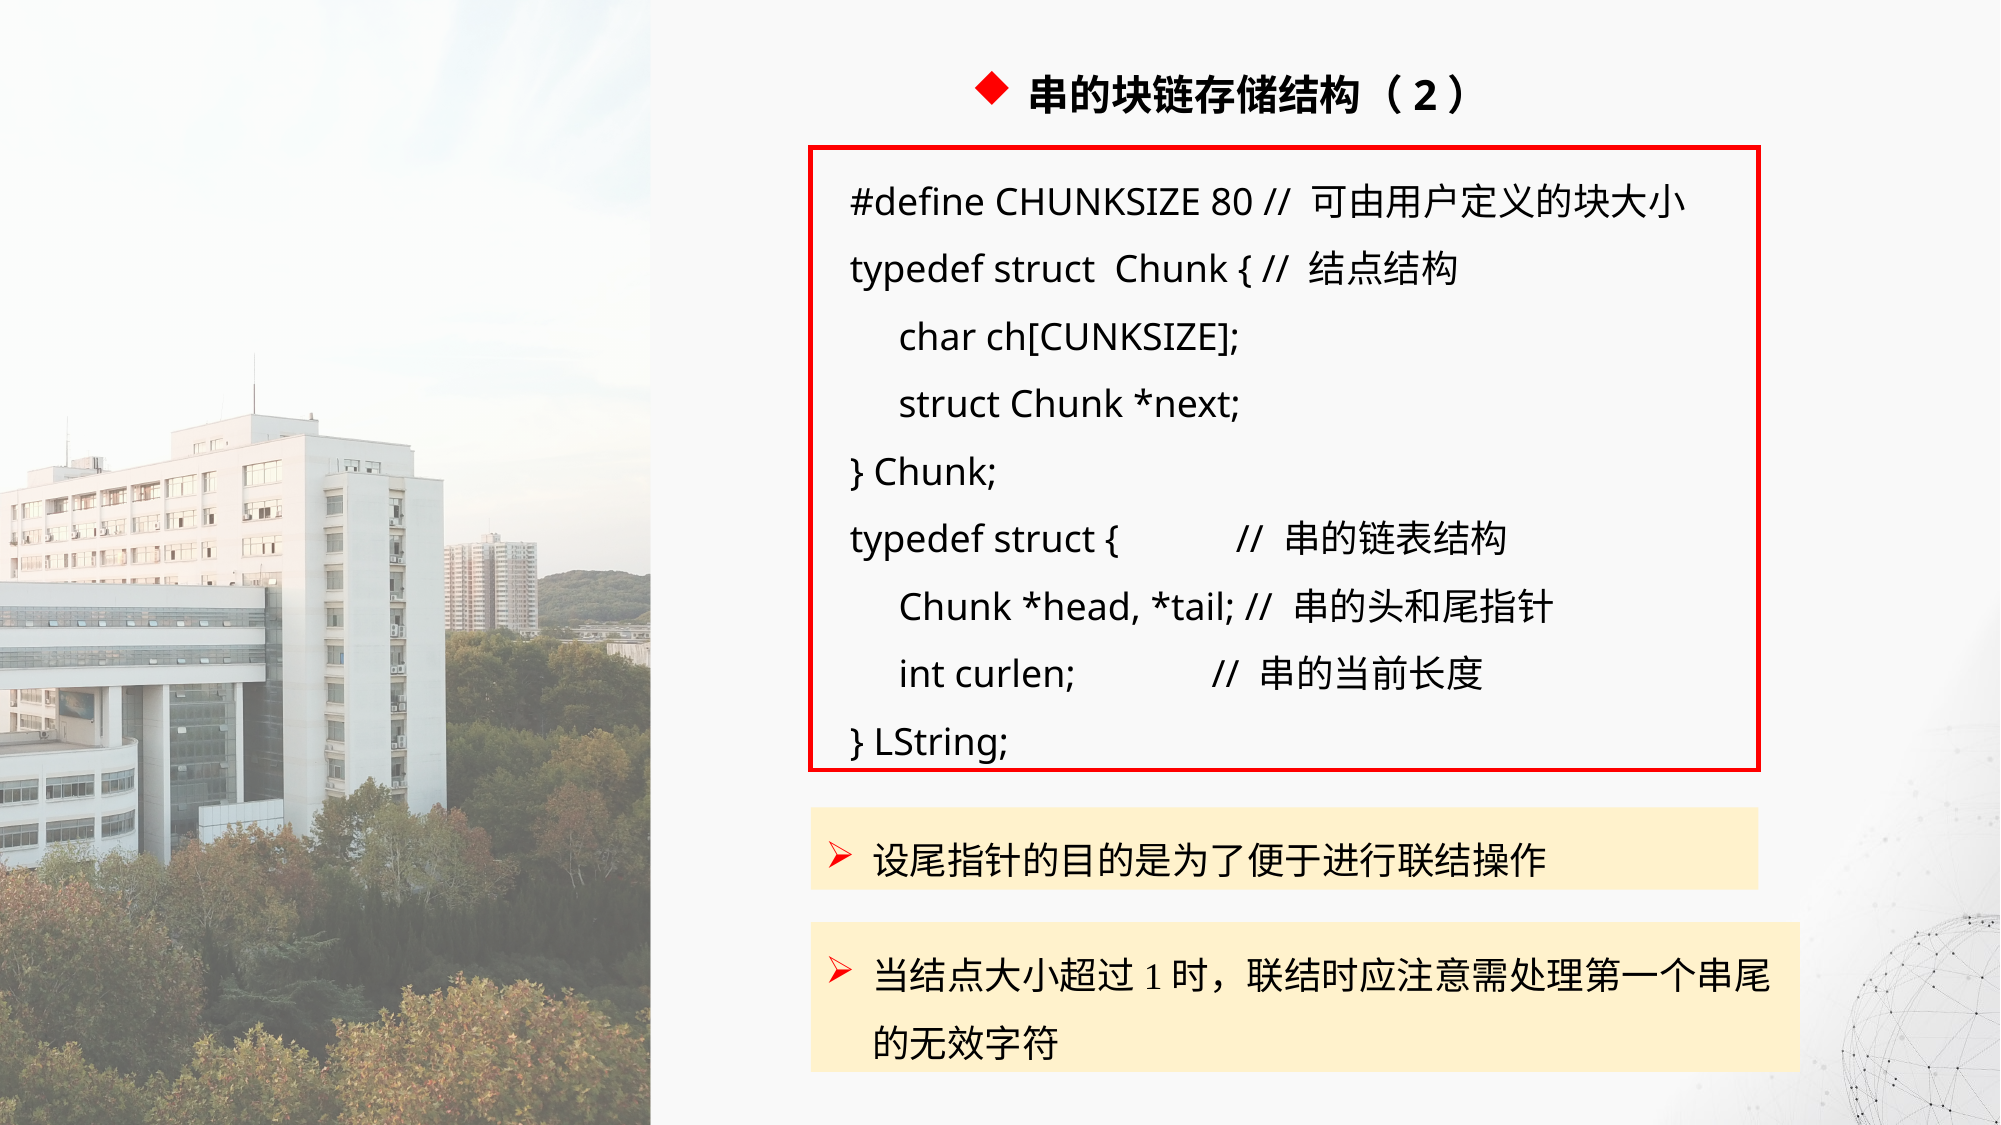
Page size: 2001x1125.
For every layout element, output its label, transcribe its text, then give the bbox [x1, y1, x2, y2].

text_box 当结点大小超过1时，联结时应注意需处理第一个串尾的无效字符 [810, 922, 1800, 1072]
text_box #define CHUNKSIZE 80 // 可由用户定义的块大小 typedef struct Chunk { // 结点结构 char ch[CUNKSIZE]; struct Chunk *next; } Chunk; typedef struct { // 串的链表结构 Chunk *head, *tail; // 串的头和尾指针 int curlen; // 串的当前长度 } LString; [810, 147, 1759, 771]
text_box 串的块链存储结构（2） [971, 46, 1598, 127]
text_box 设尾指针的目的是为了便于进行联结操作 [810, 807, 1759, 890]
picture [0, 0, 2000, 1125]
